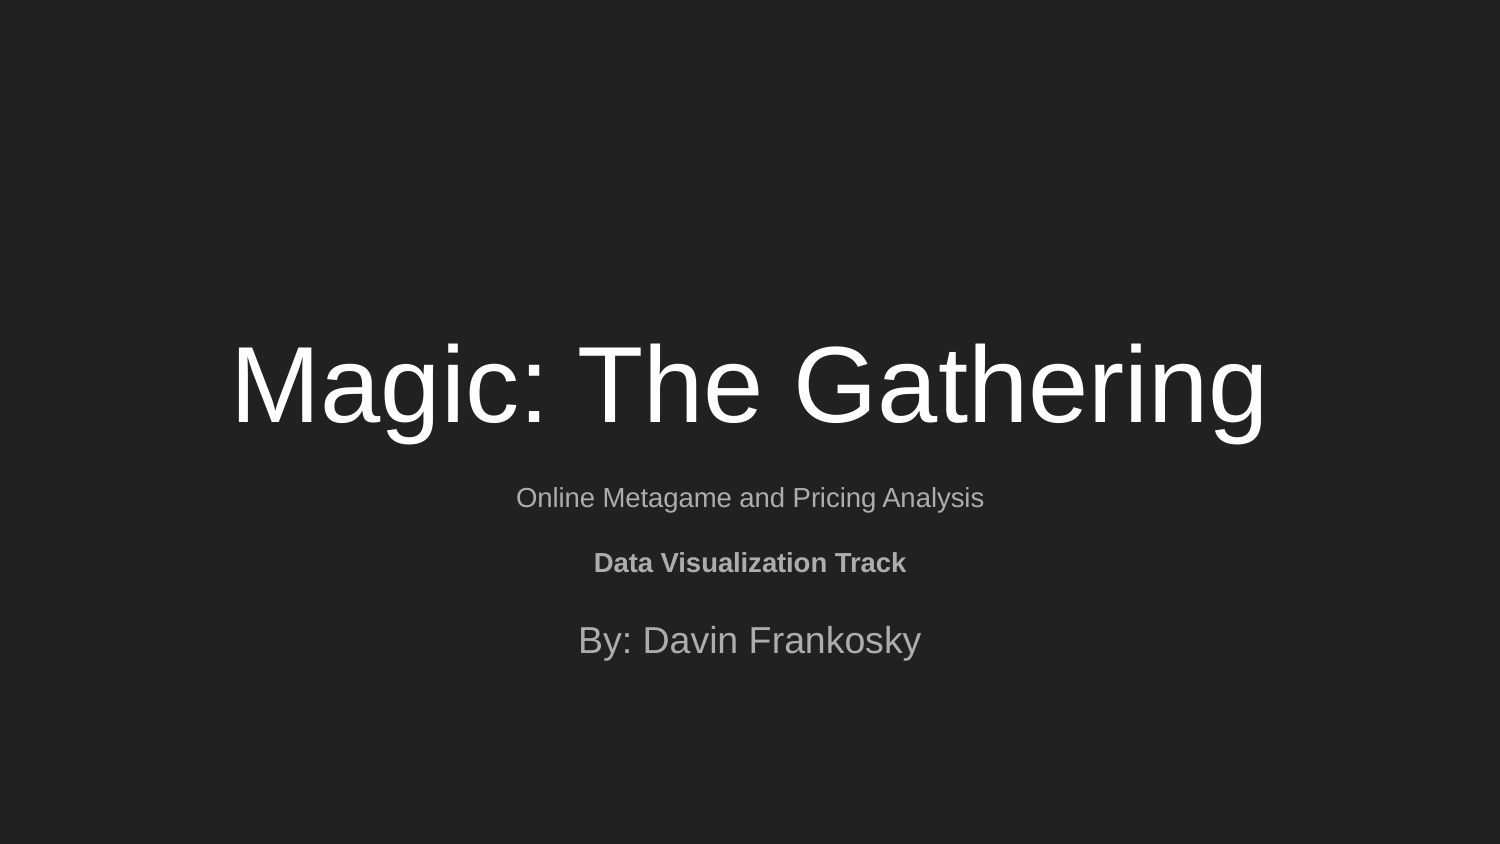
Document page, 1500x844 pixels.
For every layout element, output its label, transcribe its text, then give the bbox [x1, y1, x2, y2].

text_box By: Davin Frankosky [527, 600, 973, 660]
subtitle Online Metagame and Pricing Analysis Data Visualization Track [51, 464, 1449, 595]
title Magic: The Gathering [51, 122, 1449, 459]
